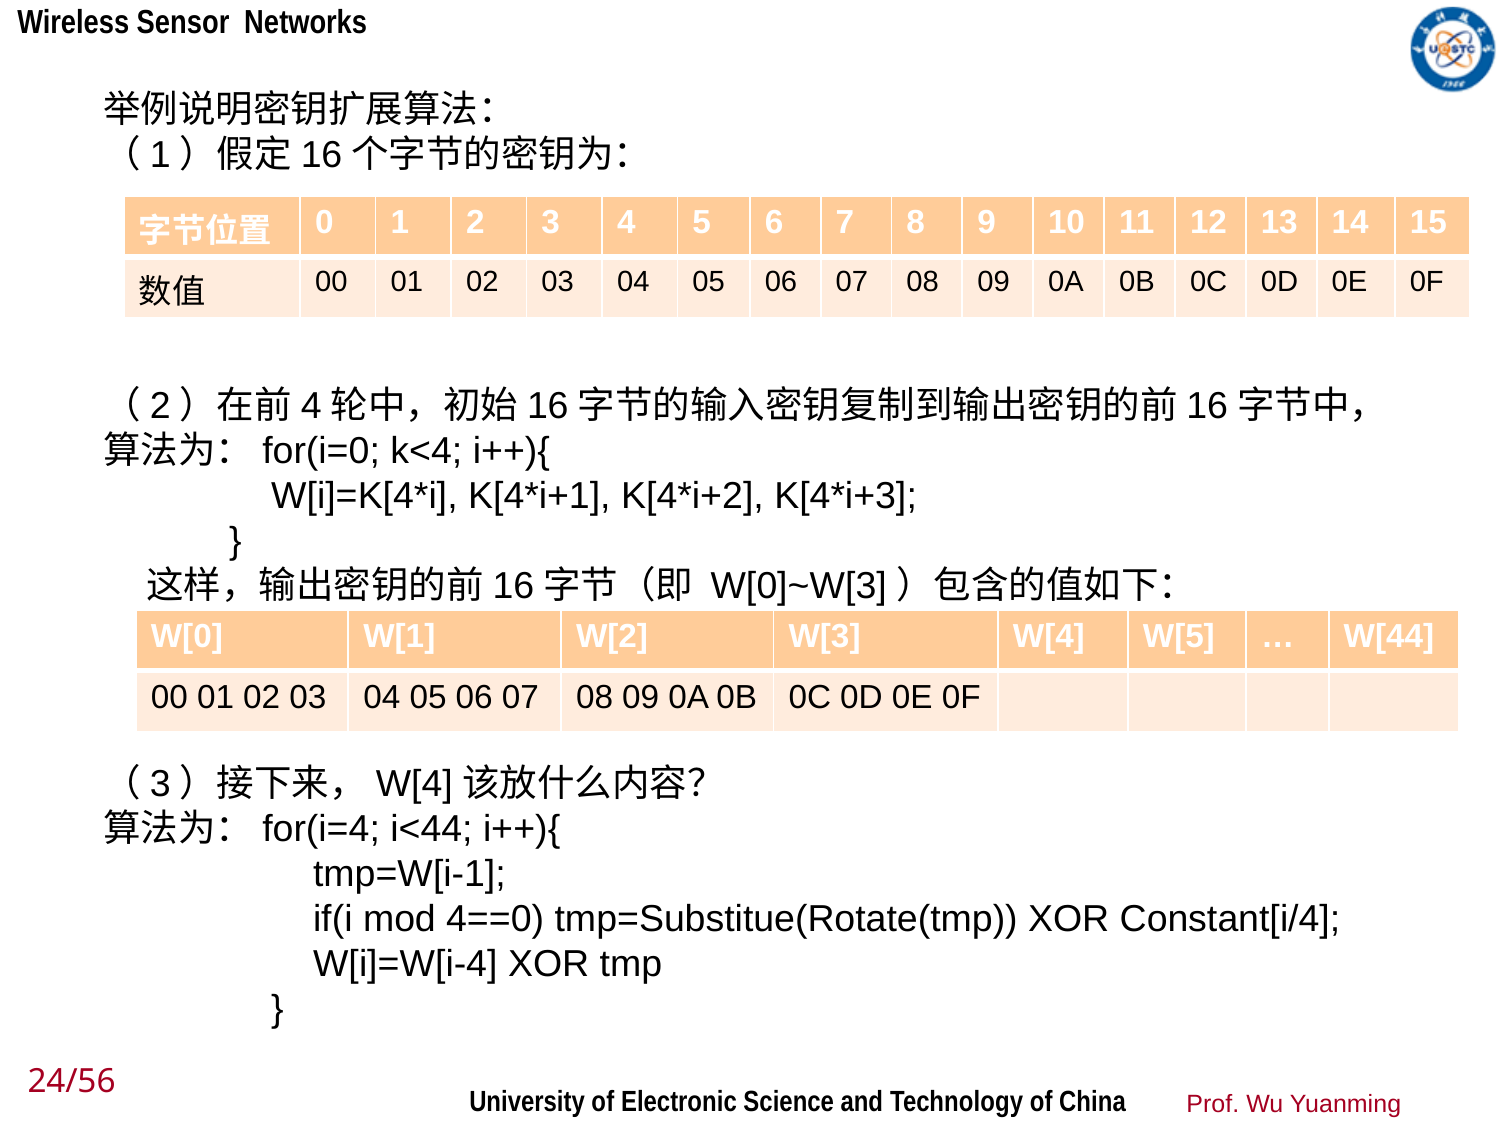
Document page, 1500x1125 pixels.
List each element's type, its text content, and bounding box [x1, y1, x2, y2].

table_cell 08 09 0A 0B [562, 673, 773, 731]
table_header W[0] [137, 611, 347, 668]
table_cell 00 [301, 260, 375, 317]
table_cell 07 [822, 260, 891, 317]
table_header W[5] [1129, 611, 1245, 668]
slide_number 24/56 [12, 1054, 165, 1113]
text_box （2）在前4轮中，初始16字节的输入密钥复制到输出密钥的前16字节中，算法为：for(i=0; k<4; i++){ W[i]=K[4*i], K[4*i+1], K[4*i+2], K[4*i+3]; } 这样，输出密钥的前16字节（即 W[0]~W[3]）包含的值如下： [88, 373, 1400, 614]
table_header W[2] [562, 611, 773, 668]
table_cell [999, 673, 1127, 731]
table_header … [1247, 611, 1328, 668]
table_cell 05 [678, 260, 749, 317]
table_header 7 [822, 197, 891, 254]
table_header 14 [1318, 197, 1394, 254]
table_cell 0D [1247, 260, 1316, 317]
table_cell 01 [376, 260, 450, 317]
table_header 15 [1396, 197, 1469, 254]
text_box 举例说明密钥扩展算法： （1）假定16个字节的密钥为： [88, 78, 1353, 183]
table_header 3 [527, 197, 601, 254]
table_cell 0F [1396, 260, 1469, 317]
table_header 10 [1034, 197, 1103, 254]
table_cell [1330, 673, 1458, 731]
text_box （3）接下来，W[4]该放什么内容？ 算法为：for(i=4; i<44; i++){ tmp=W[i-1]; if(i mod 4==0) tmp=Substitue(Rotate(tmp)) XOR Constant[i/4]; W[i]=W[i-4] XOR tmp } [88, 751, 1365, 1037]
footer Prof. Wu Yuanming [1151, 1070, 1417, 1125]
table_header 4 [603, 197, 677, 254]
table_cell 0B [1105, 260, 1174, 317]
table_header 12 [1176, 197, 1245, 254]
table_cell 09 [963, 260, 1032, 317]
table_header 2 [452, 197, 526, 254]
table_cell 数值 [125, 260, 299, 317]
table_cell 03 [527, 260, 601, 317]
table_cell 02 [452, 260, 526, 317]
table_header 字节位置 [125, 197, 299, 254]
table_header W[1] [349, 611, 560, 668]
table_cell 06 [751, 260, 820, 317]
picture [1406, 0, 1500, 96]
table_cell 0E [1318, 260, 1394, 317]
table_header 11 [1105, 197, 1174, 254]
table_cell 04 [603, 260, 677, 317]
table_cell 0C 0D 0E 0F [774, 673, 997, 731]
table_cell 0A [1034, 260, 1103, 317]
table_cell 0C [1176, 260, 1245, 317]
table_header 9 [963, 197, 1032, 254]
table_cell [1247, 673, 1328, 731]
table_header W[3] [774, 611, 997, 668]
table_cell [1129, 673, 1245, 731]
table_cell 04 05 06 07 [349, 673, 560, 731]
table_header 1 [376, 197, 450, 254]
table_header 0 [301, 197, 375, 254]
table_header 6 [751, 197, 820, 254]
table_header 13 [1247, 197, 1316, 254]
table_header 5 [678, 197, 749, 254]
table_cell 00 01 02 03 [137, 673, 347, 731]
table_header W[4] [999, 611, 1127, 668]
table_cell 08 [892, 260, 961, 317]
table_header 8 [892, 197, 961, 254]
table_header W[44] [1330, 611, 1458, 668]
